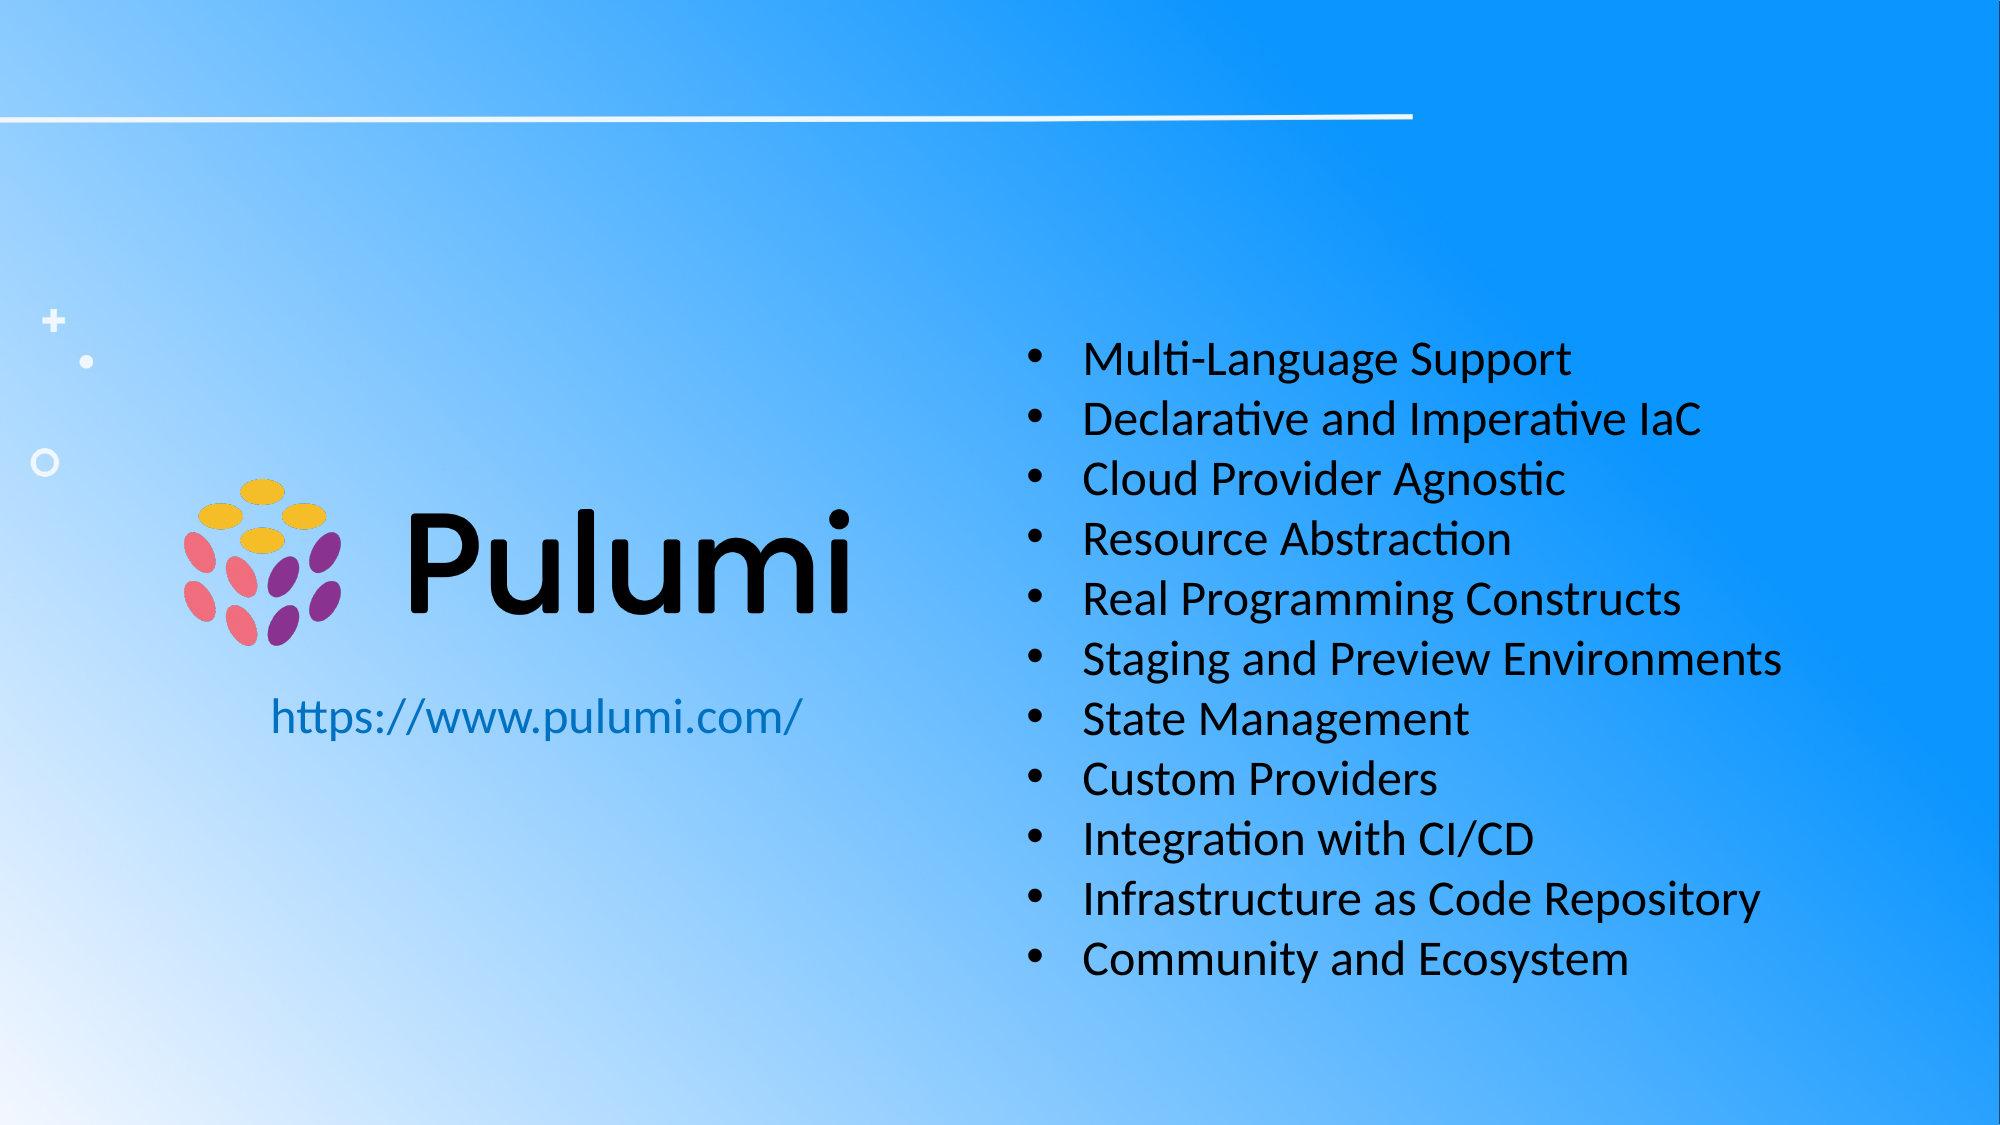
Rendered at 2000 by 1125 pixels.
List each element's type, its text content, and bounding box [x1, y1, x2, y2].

picture [0, 0, 2000, 1125]
text_box Multi-Language Support Declarative and Imperative IaC Cloud Provider Agnostic Resource Abstraction Real Programming Constructs Staging and Preview Environments State Management Custom Providers Integration with CI/CD Infrastructure as Code Repository Community and Ecosystem [1011, 317, 1886, 993]
text_box https://www.pulumi.com/ [255, 675, 823, 751]
